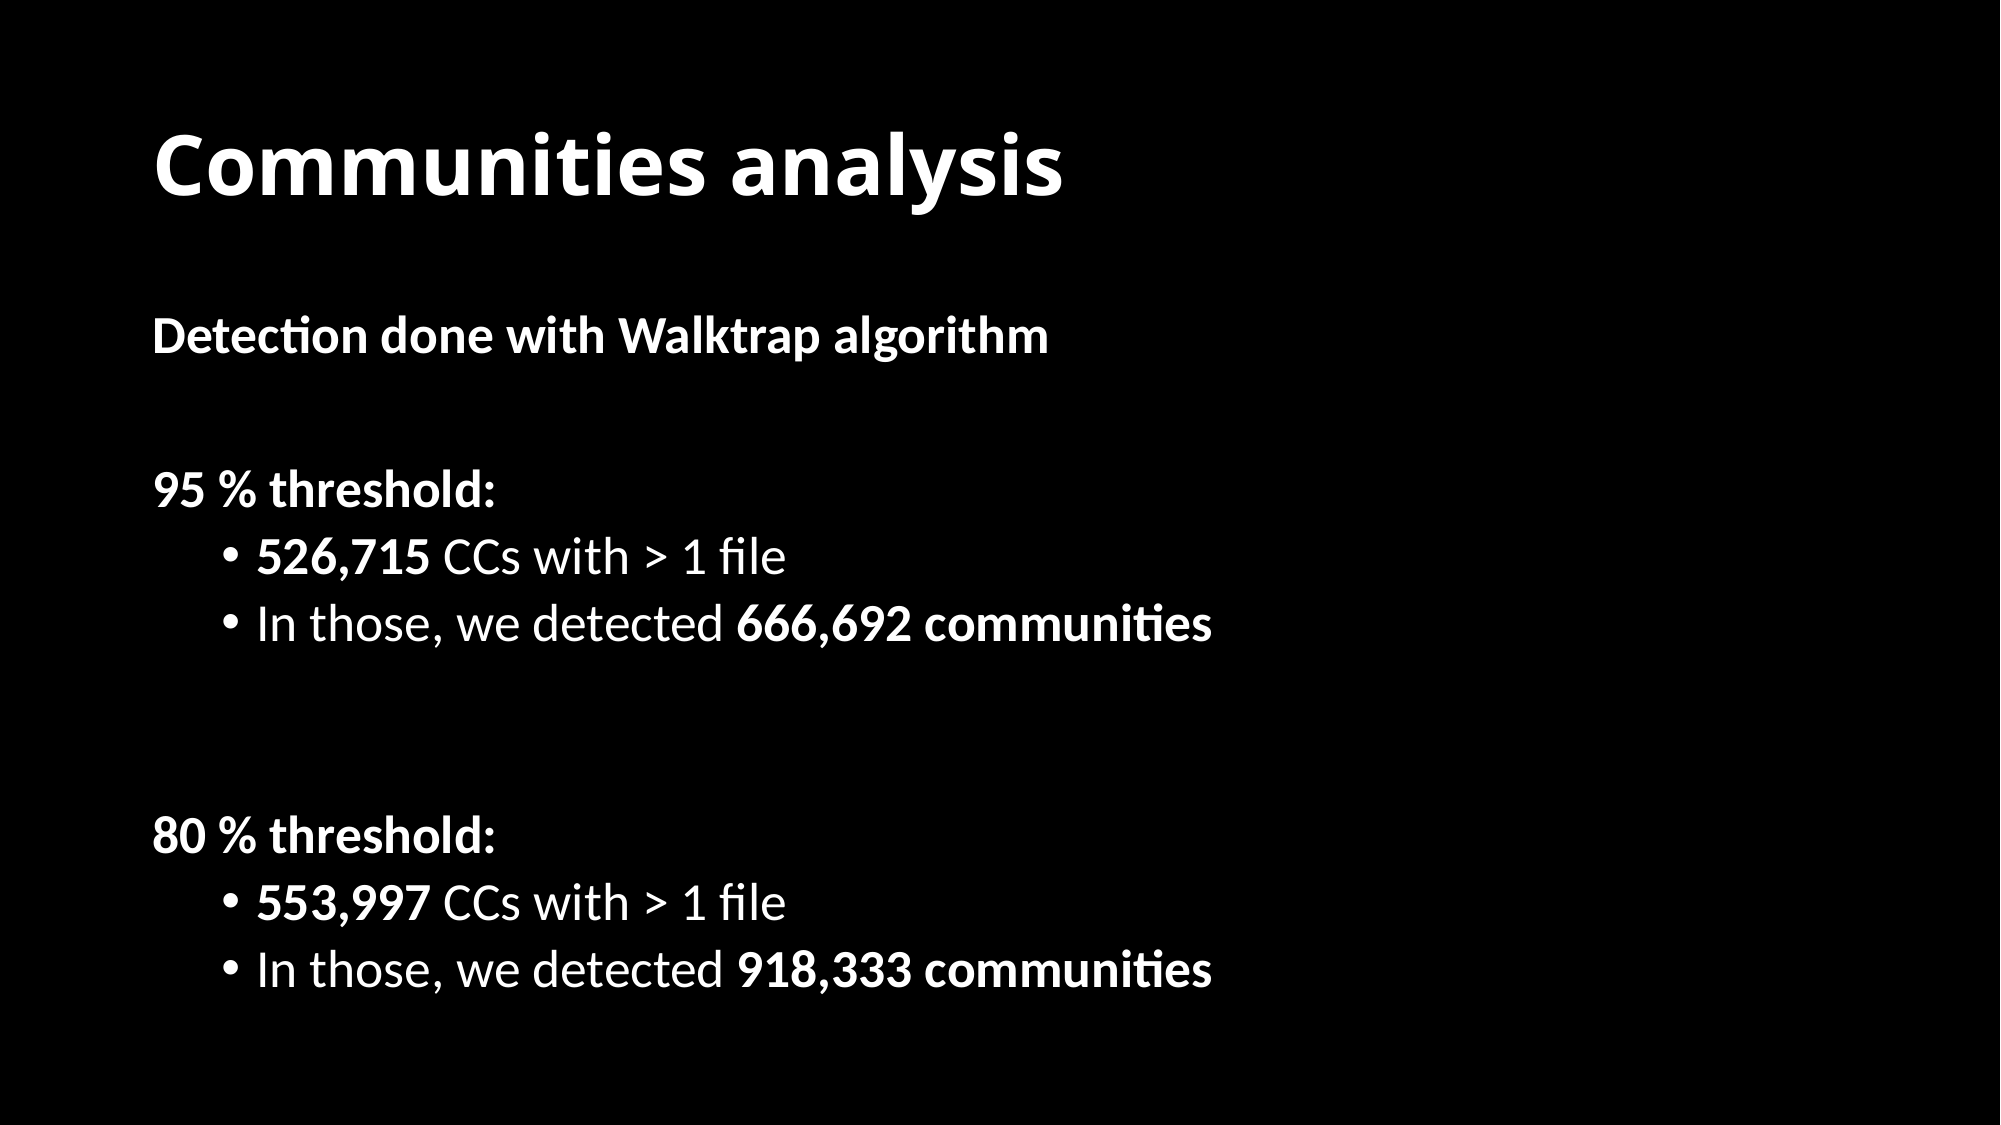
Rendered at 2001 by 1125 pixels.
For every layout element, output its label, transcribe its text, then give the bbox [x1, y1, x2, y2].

list Detection done with Walktrap algorithm 95 % threshold: 526,715 CCs with > 1 file In those, we detected 666,692 communities 80 % threshold: 553,997 CCs with > 1 file In those, we detected 918,333 communities [137, 299, 1863, 1014]
title Communities analysis [137, 59, 1863, 278]
